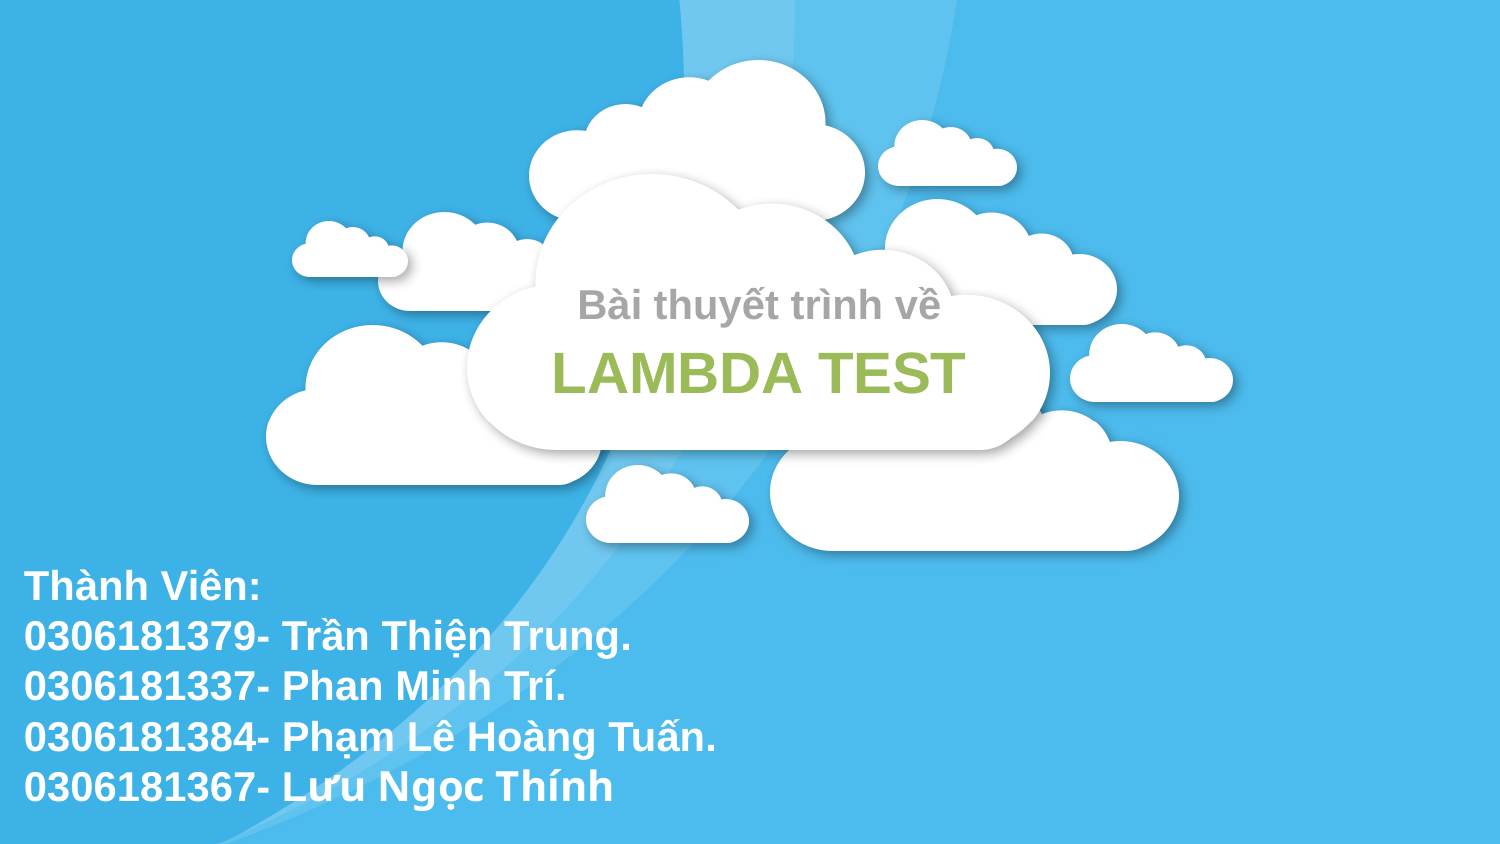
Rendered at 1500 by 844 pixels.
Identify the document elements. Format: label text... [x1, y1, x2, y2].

text_box Bài thuyết trình về [475, 270, 1043, 336]
text_box LAMBDA TEST [475, 336, 1043, 413]
picture [0, 0, 1500, 844]
text_box Thành Viên: 0306181379- Trần Thiện Trung. 0306181337- Phan Minh Trí. 0306181384- Phạm Lê Hoàng Tuấn. 0306181367- Lưu Ngọc Thính [9, 551, 1500, 817]
